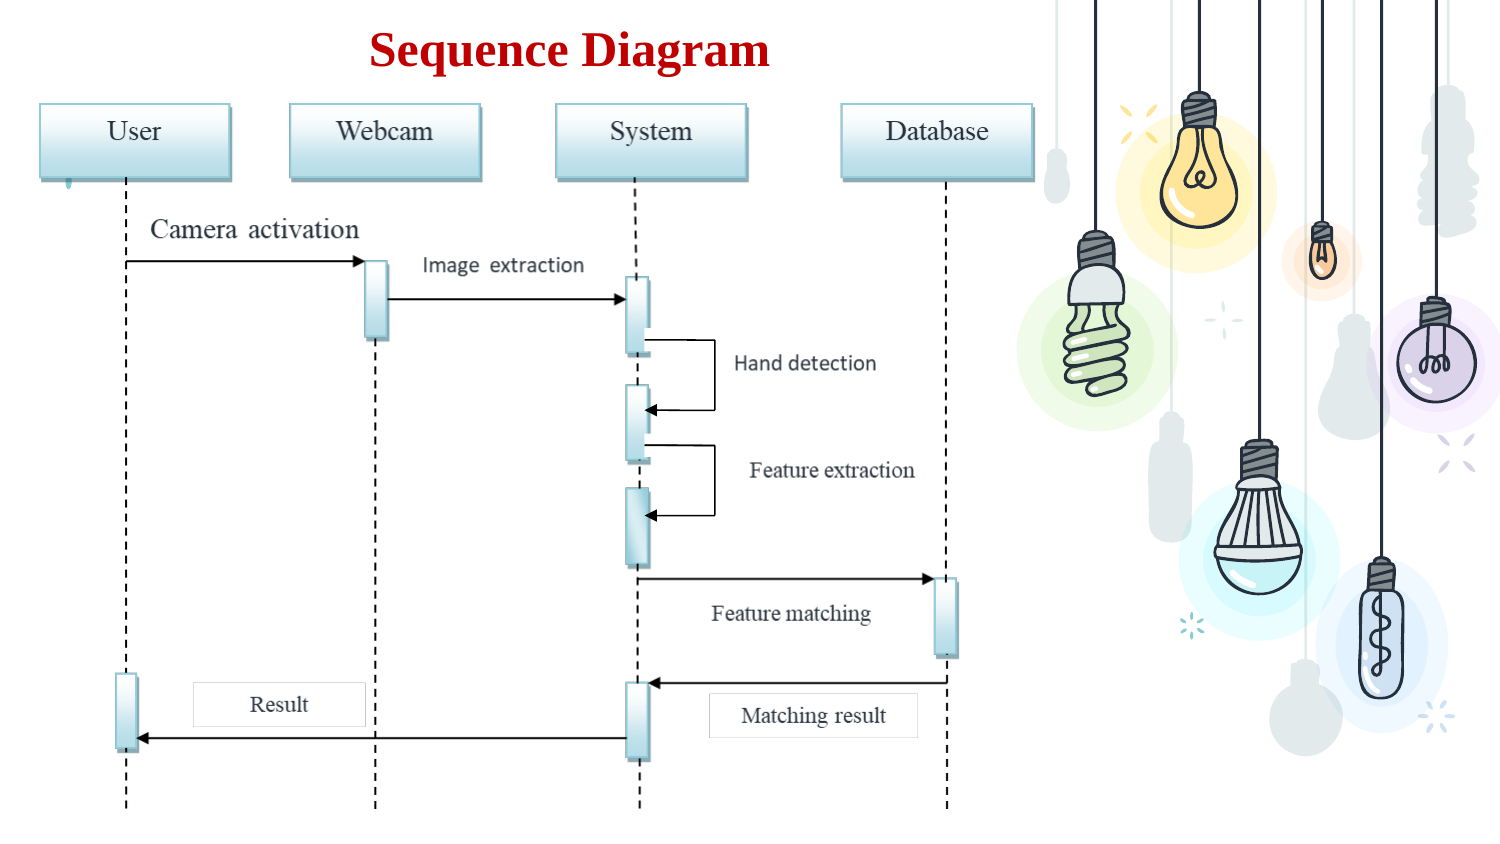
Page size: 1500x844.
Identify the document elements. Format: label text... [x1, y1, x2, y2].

picture [39, 102, 1036, 810]
title Sequence Diagram [105, 0, 1034, 78]
